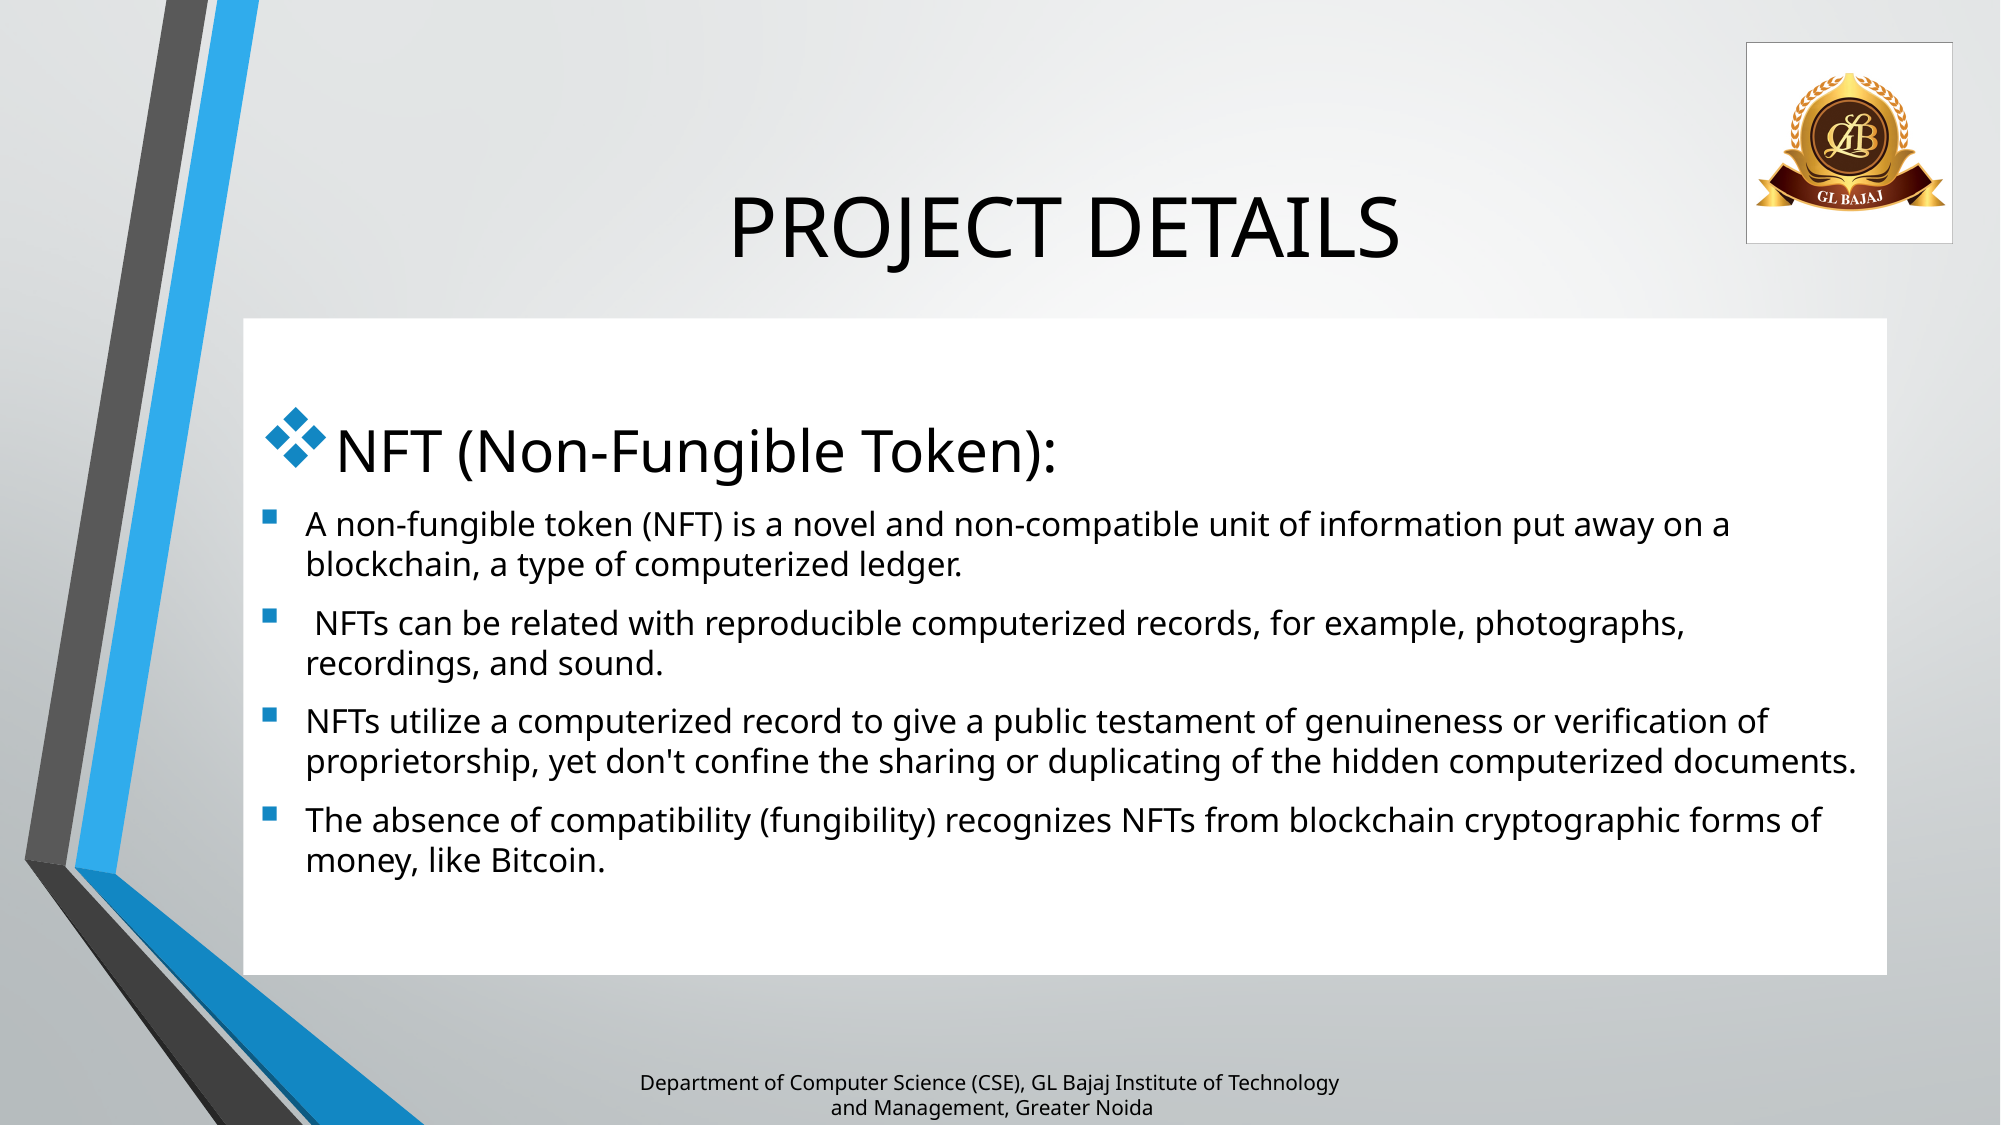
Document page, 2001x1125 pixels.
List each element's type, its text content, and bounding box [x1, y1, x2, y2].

footer Department of Computer Science (CSE), GL Bajaj Institute of Technology and Management, Greater Noida [411, 1065, 1574, 1125]
title PROJECT DETAILS [243, 112, 1887, 318]
picture [1746, 42, 1953, 244]
list NFT (Non-Fungible Token): A non-fungible token (NFT) is a novel and non-compatible unit of information put away on a blockchain, a type of computerized ledger. NFTs can be related with reproducible computerized records, for example, photographs, recordings, and sound. NFTs utilize a computerized record to give a public testament of genuineness or verification of proprietorship, yet don't confine the sharing or duplicating of the hidden computerized documents. The absence of compatibility (fungibility) recognizes NFTs from blockchain cryptographic forms of money, like Bitcoin. [243, 318, 1887, 975]
